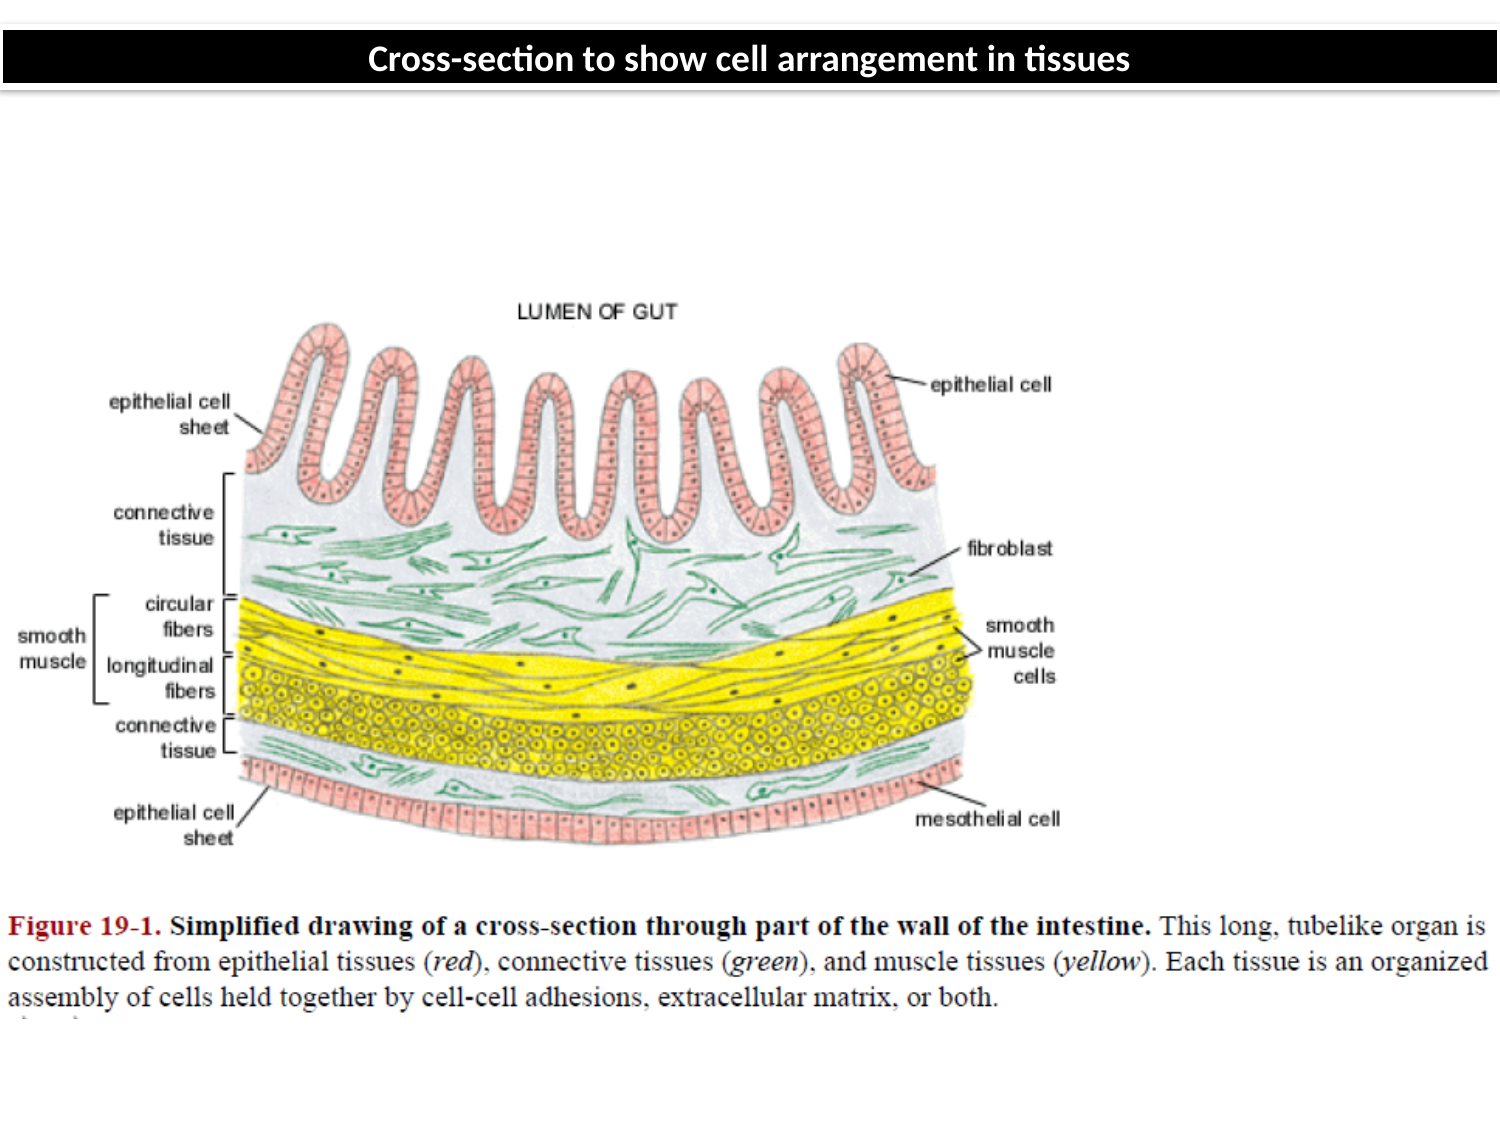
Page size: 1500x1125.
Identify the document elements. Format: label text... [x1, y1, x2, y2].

picture [0, 237, 1500, 1019]
text_box Cross-section to show cell arrangement in tissues [0, 24, 1500, 90]
